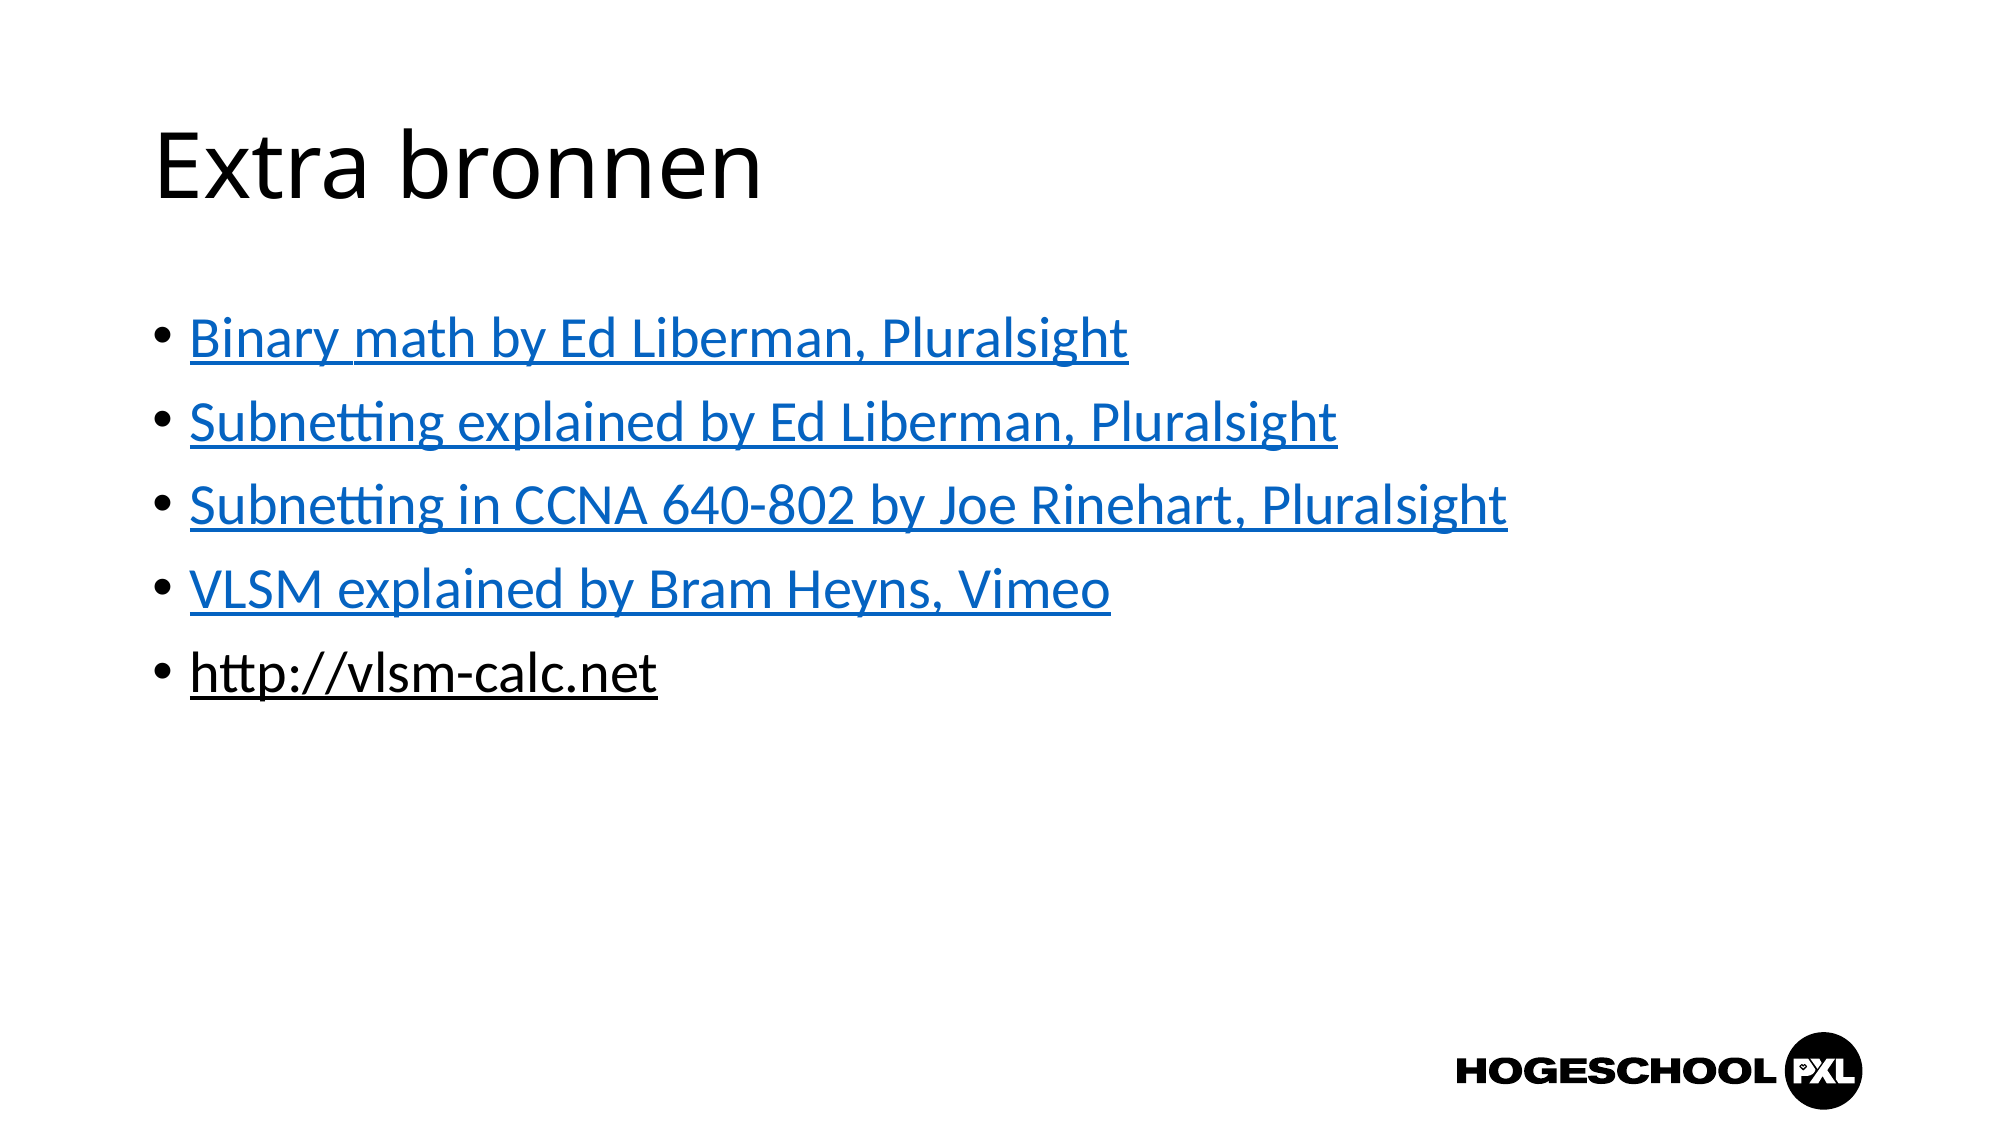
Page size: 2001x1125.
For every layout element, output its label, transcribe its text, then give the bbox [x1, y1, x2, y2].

list Binary math by Ed Liberman, Pluralsight Subnetting explained by Ed Liberman, Pluralsight Subnetting in CCNA 640-802 by Joe Rinehart, Pluralsight VLSM explained by Bram Heyns, Vimeo http://vlsm-calc.net [137, 299, 1863, 1014]
title Extra bronnen [137, 59, 1863, 278]
